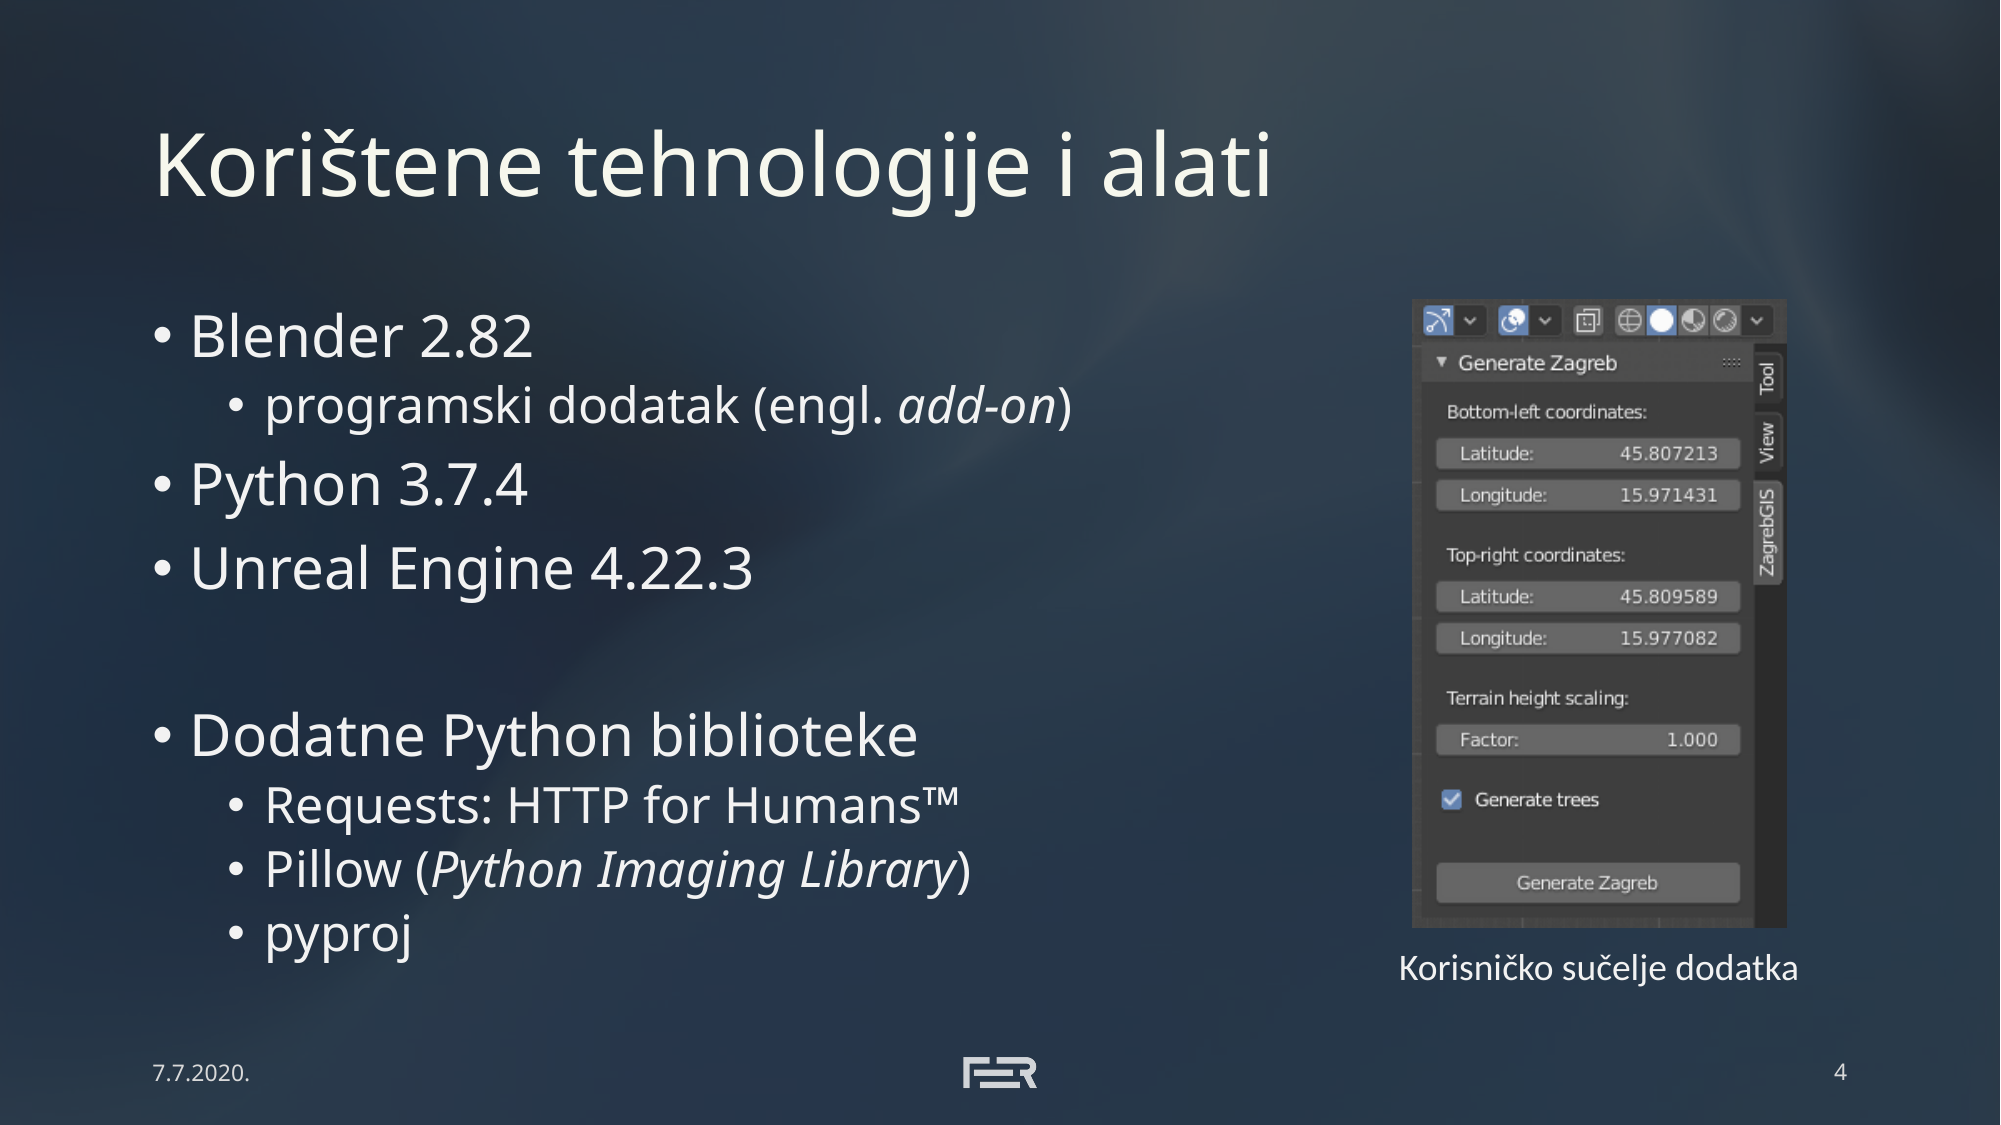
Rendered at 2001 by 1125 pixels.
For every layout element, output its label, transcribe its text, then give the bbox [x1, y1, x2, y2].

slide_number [137, 1042, 588, 1103]
picture [943, 1037, 1057, 1108]
text_box Korisničko sučelje dodatka [1374, 935, 1825, 996]
slide_number 4 [1412, 1042, 1863, 1103]
list Blender 2.82 programski dodatak (engl. add-on) Python 3.7.4 Unreal Engine 4.22.3 Dodatne Python biblioteke Requests: HTTP for Humans™ Pillow (Python Imaging Library) pyproj [137, 299, 1159, 1014]
title Korištene tehnologije i alati [137, 59, 1863, 278]
picture [1412, 299, 1787, 928]
